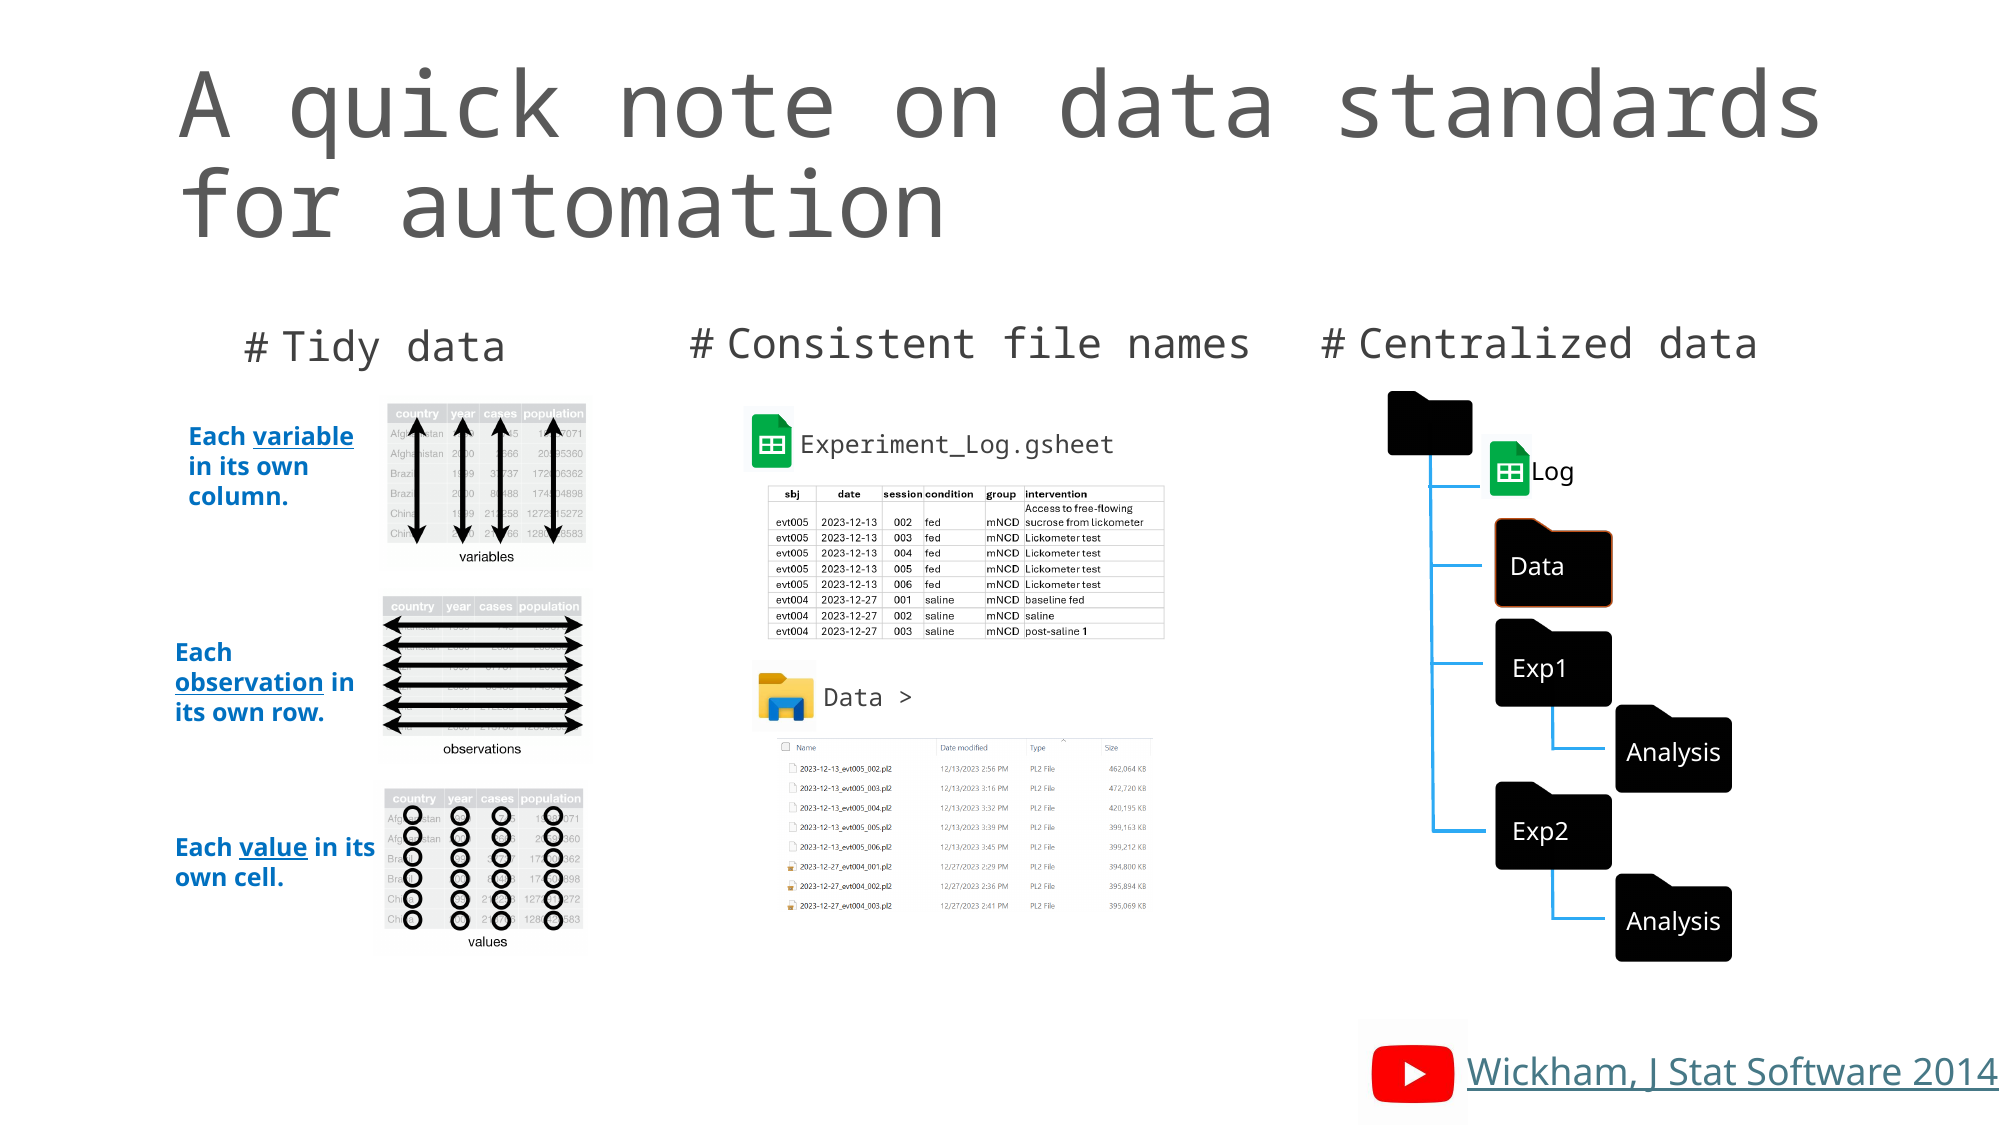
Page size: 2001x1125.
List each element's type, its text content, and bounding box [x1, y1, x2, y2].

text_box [743, 406, 1173, 913]
text_box Wickham, J Stat Software 2014 [1468, 1040, 2000, 1107]
text_box Tidy data [228, 318, 584, 394]
picture [1358, 1019, 1468, 1125]
text_box A quick note on data standards for automation [162, 49, 1865, 267]
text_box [1374, 368, 1750, 994]
text_box Consistent file names [674, 314, 1285, 435]
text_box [159, 394, 593, 957]
text_box Centralized data [1305, 314, 1990, 369]
